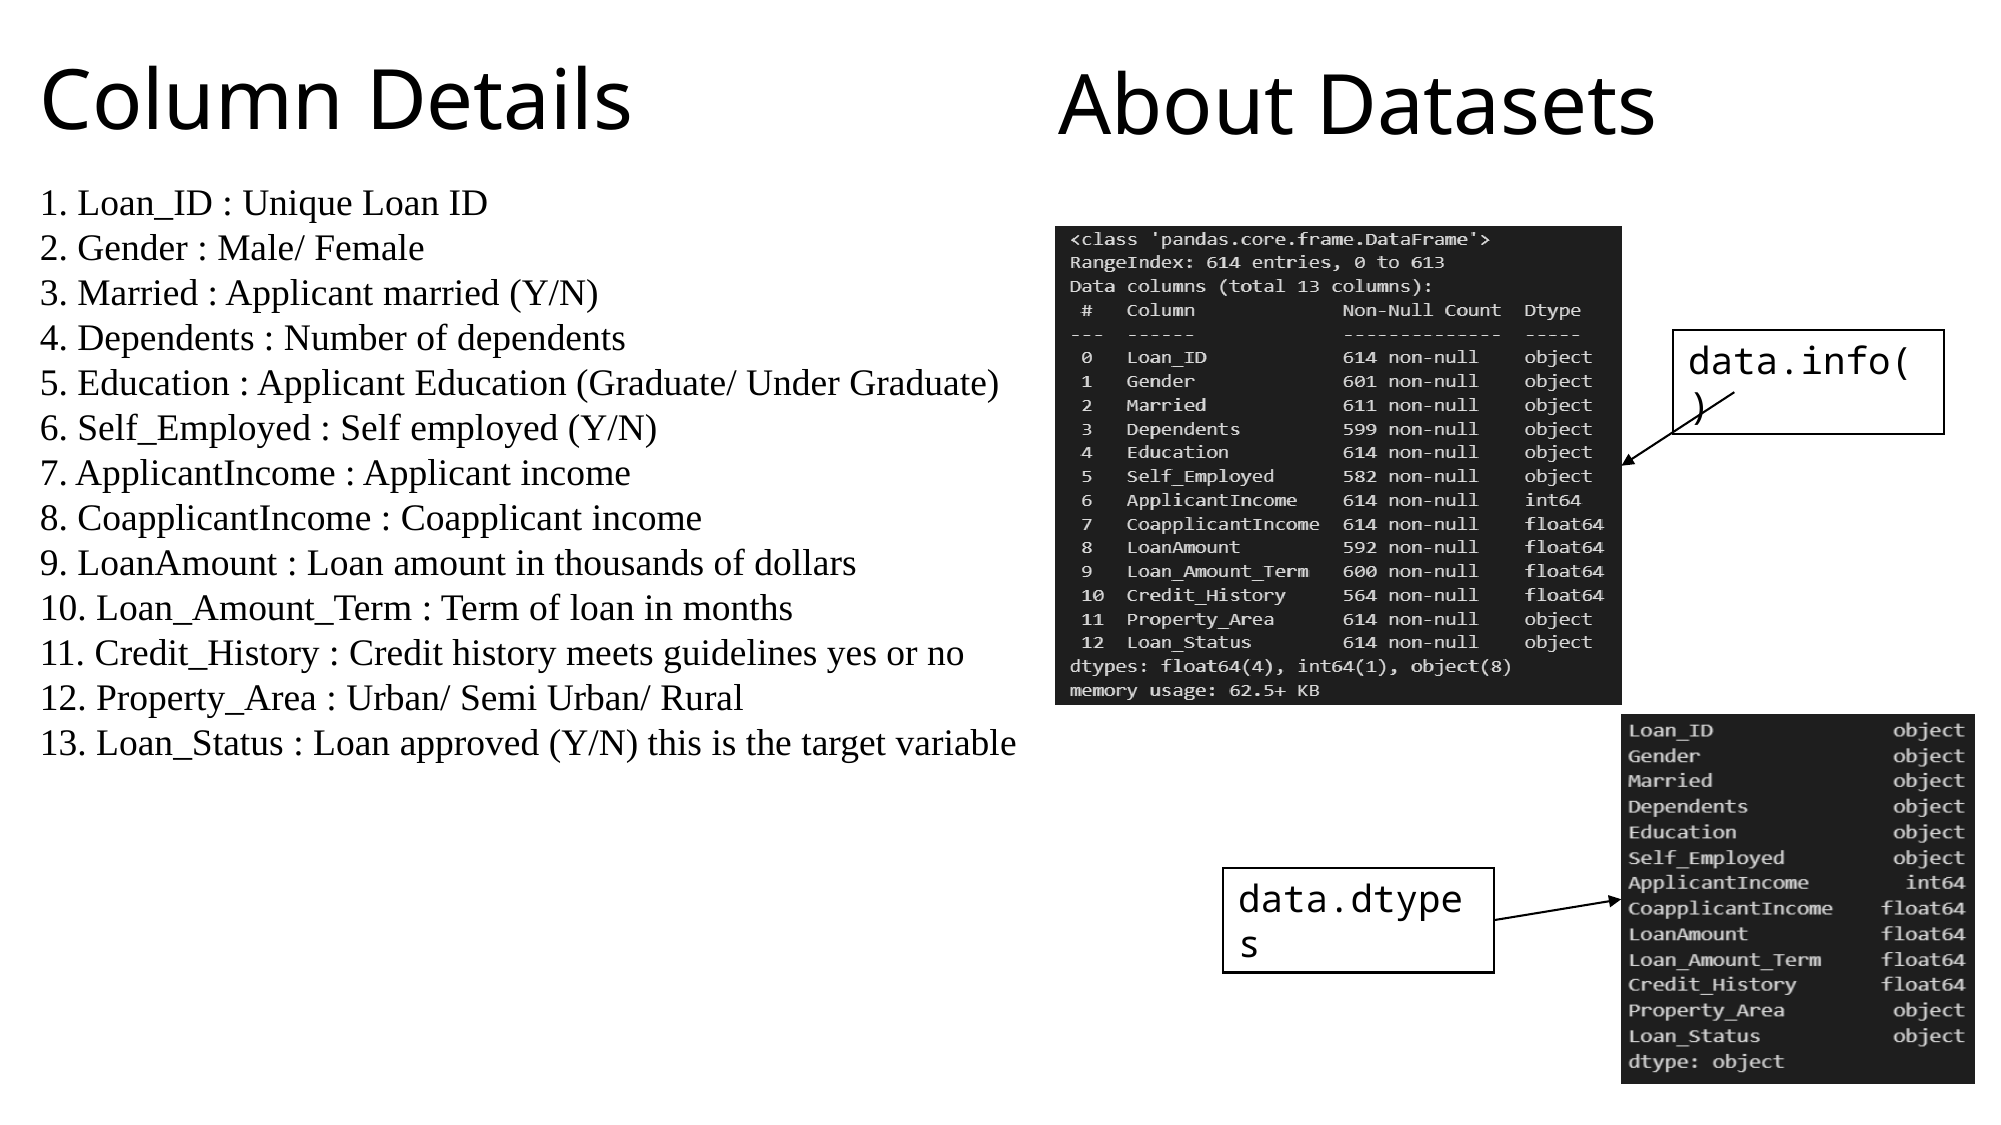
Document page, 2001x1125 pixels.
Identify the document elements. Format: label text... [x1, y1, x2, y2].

text_box Column Details [24, 39, 789, 154]
picture [1055, 226, 1622, 705]
text_box data.dtypes [1222, 867, 1495, 974]
text_box About Datasets [1043, 44, 1899, 159]
text_box data.info() [1672, 329, 1945, 435]
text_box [1621, 392, 1735, 466]
text_box 1. Loan_ID : Unique Loan ID 2. Gender : Male/ Female 3. Married : Applicant married (Y/N) 4. Dependents : Number of dependents 5. Education : Applicant Education (Graduate/ Under Graduate) 6. Self_Employed : Self employed (Y/N) 7. ApplicantIncome : Applicant income 8. CoapplicantIncome : Coapplicant income 9. LoanAmount : Loan amount in thousands of dollars 10. Loan_Amount_Term : Term of loan in months 11. Credit_History : Credit history meets guidelines yes or no 12. Property_Area : Urban/ Semi Urban/ Rural 13. Loan_Status : Loan approved (Y/N) this is the target variable [24, 170, 1057, 816]
picture [1621, 714, 1976, 1084]
